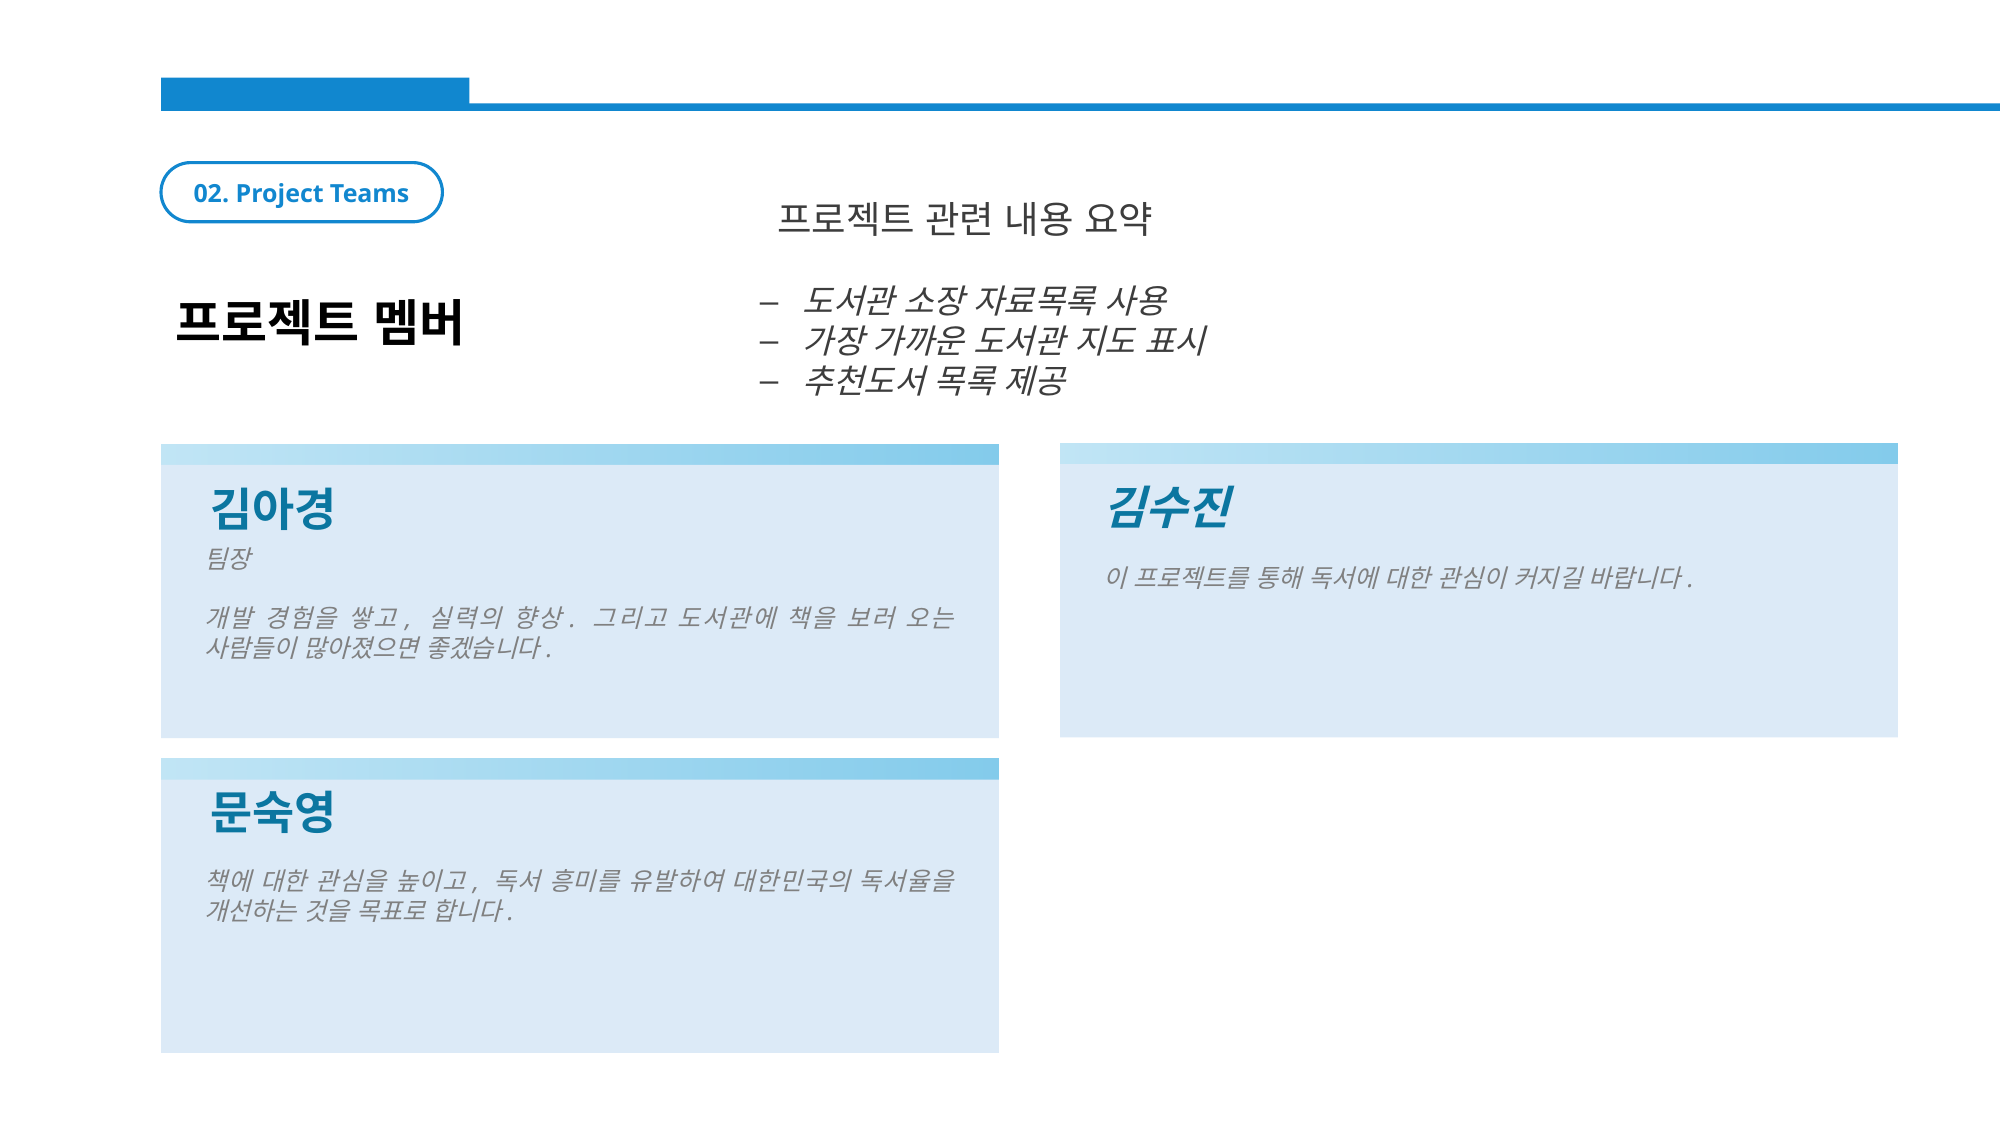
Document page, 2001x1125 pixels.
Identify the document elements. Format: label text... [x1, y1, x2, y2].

text_box 02. Project Teams [159, 161, 445, 224]
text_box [160, 758, 1000, 1054]
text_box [160, 77, 2000, 112]
text_box 프로젝트 관련 내용 요약 도서관 소장 자료목록 사용 가장 가까운 도서관 지도 표시 추천도서 목록 제공 [743, 256, 1869, 386]
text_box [1059, 442, 1899, 738]
text_box 프로젝트 멤버 [159, 237, 722, 405]
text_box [160, 443, 1000, 739]
